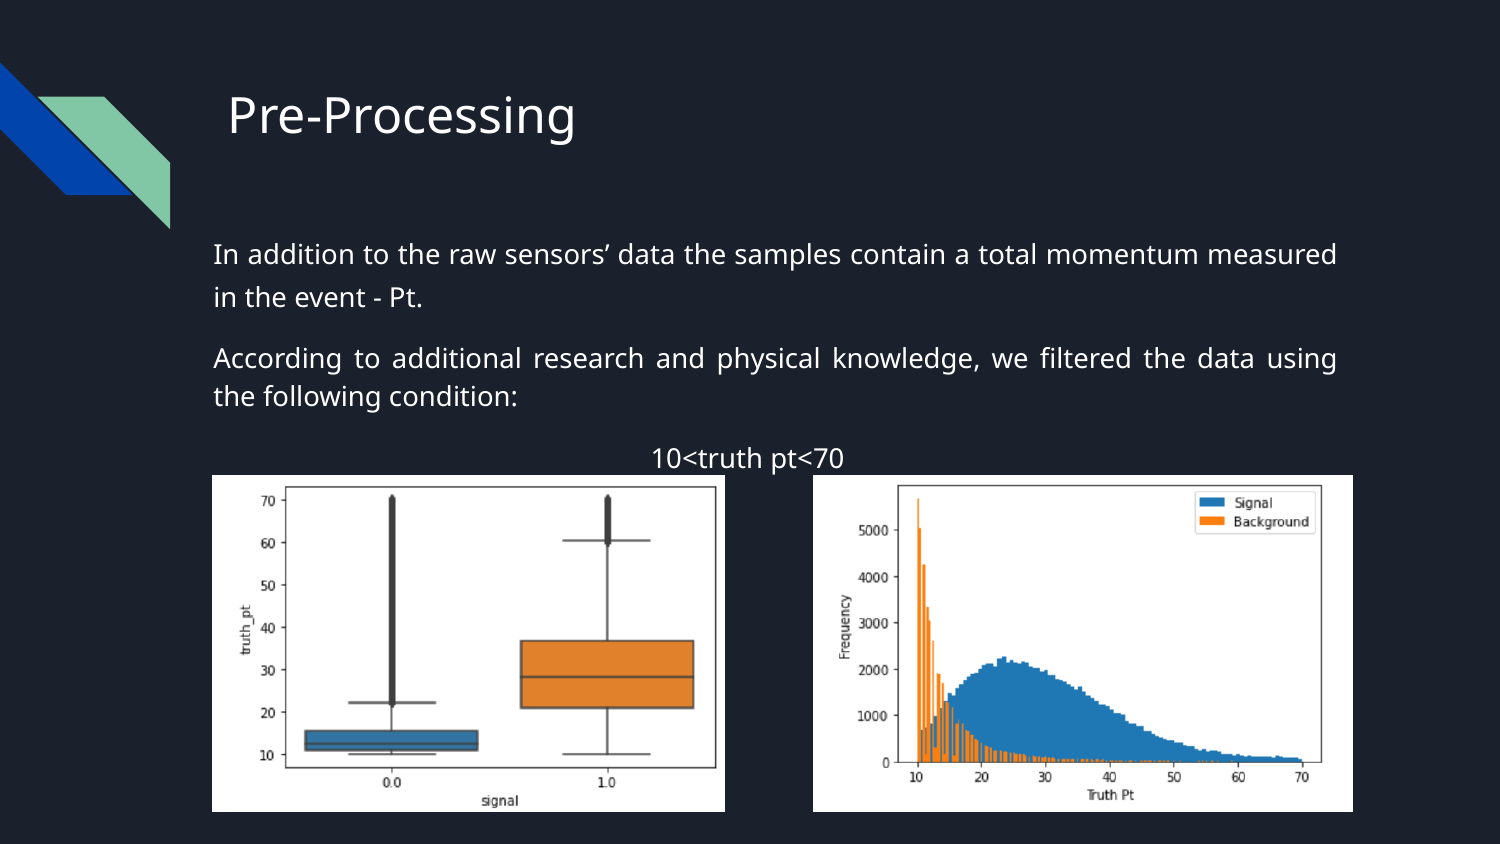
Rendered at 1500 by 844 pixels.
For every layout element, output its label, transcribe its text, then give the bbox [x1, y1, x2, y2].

picture [212, 475, 725, 812]
title Pre-Processing [212, 64, 1368, 215]
picture [812, 475, 1354, 812]
list In addition to the raw sensors’ data the samples contain a total momentum measured in the event - Pt. According to additional research and physical knowledge, we filtered the data using the following condition: 10<truth pt<70 [198, 214, 1353, 493]
